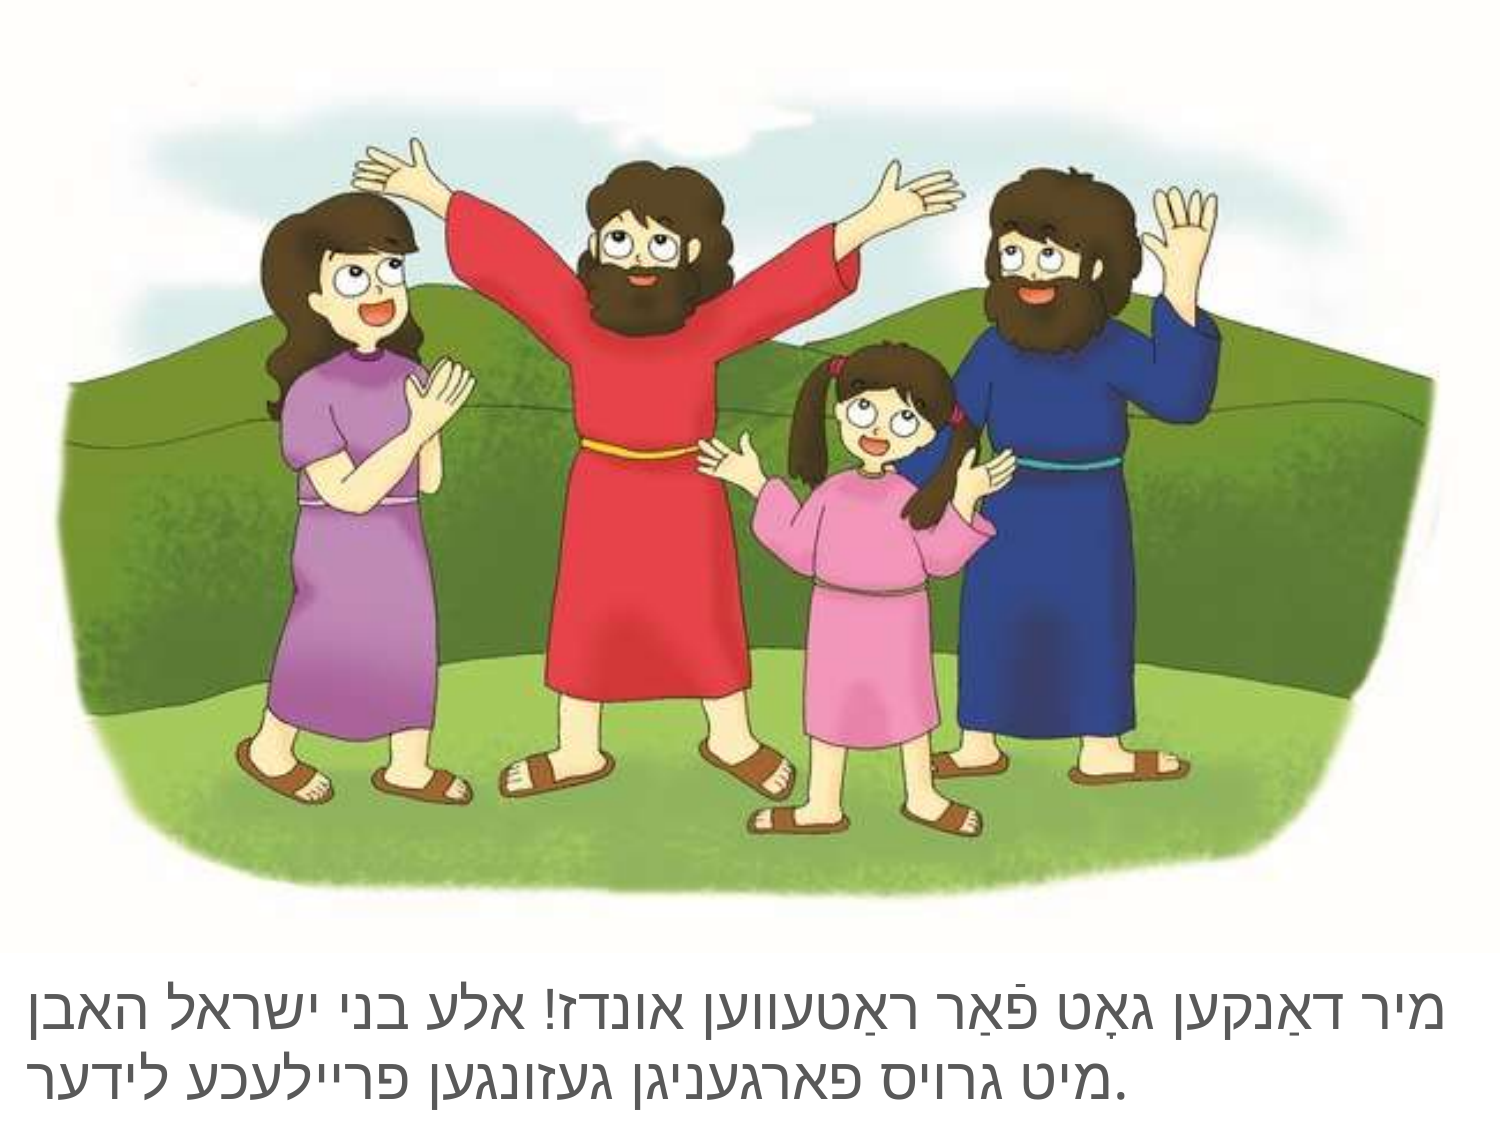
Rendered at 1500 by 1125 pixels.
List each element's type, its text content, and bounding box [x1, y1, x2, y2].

text_box מיר דאַנקען גאָט פֿאַר ראַטעווען אונדז! אלע בני ישראל האבן מיט גרויס פארגעניגן געזונגען פריילעכע לידער. [11, 964, 1498, 1119]
picture [0, 0, 1500, 953]
